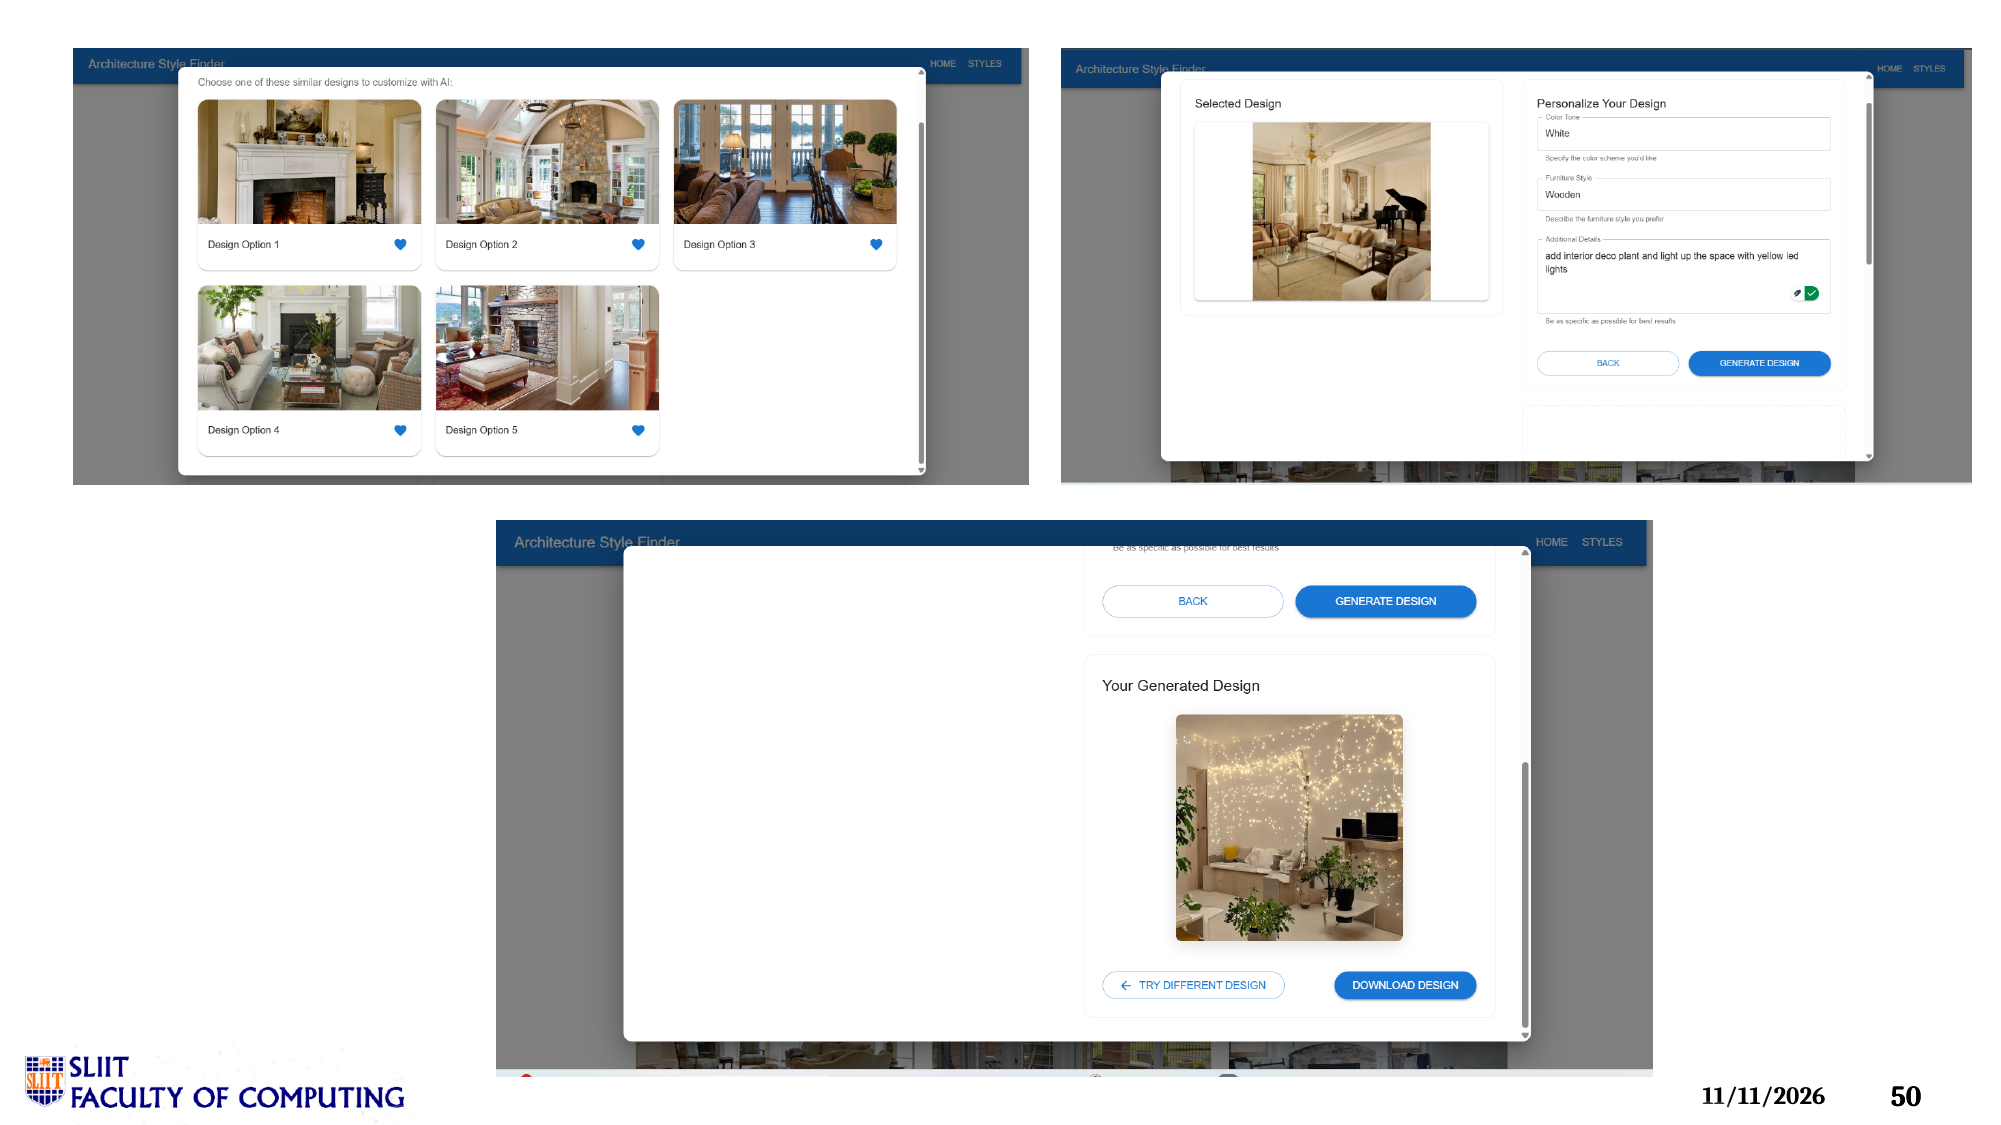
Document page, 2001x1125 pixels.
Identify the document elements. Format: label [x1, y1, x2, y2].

picture [496, 520, 1653, 1078]
picture [1060, 47, 1972, 485]
picture [73, 47, 1029, 485]
picture [0, 1045, 413, 1124]
